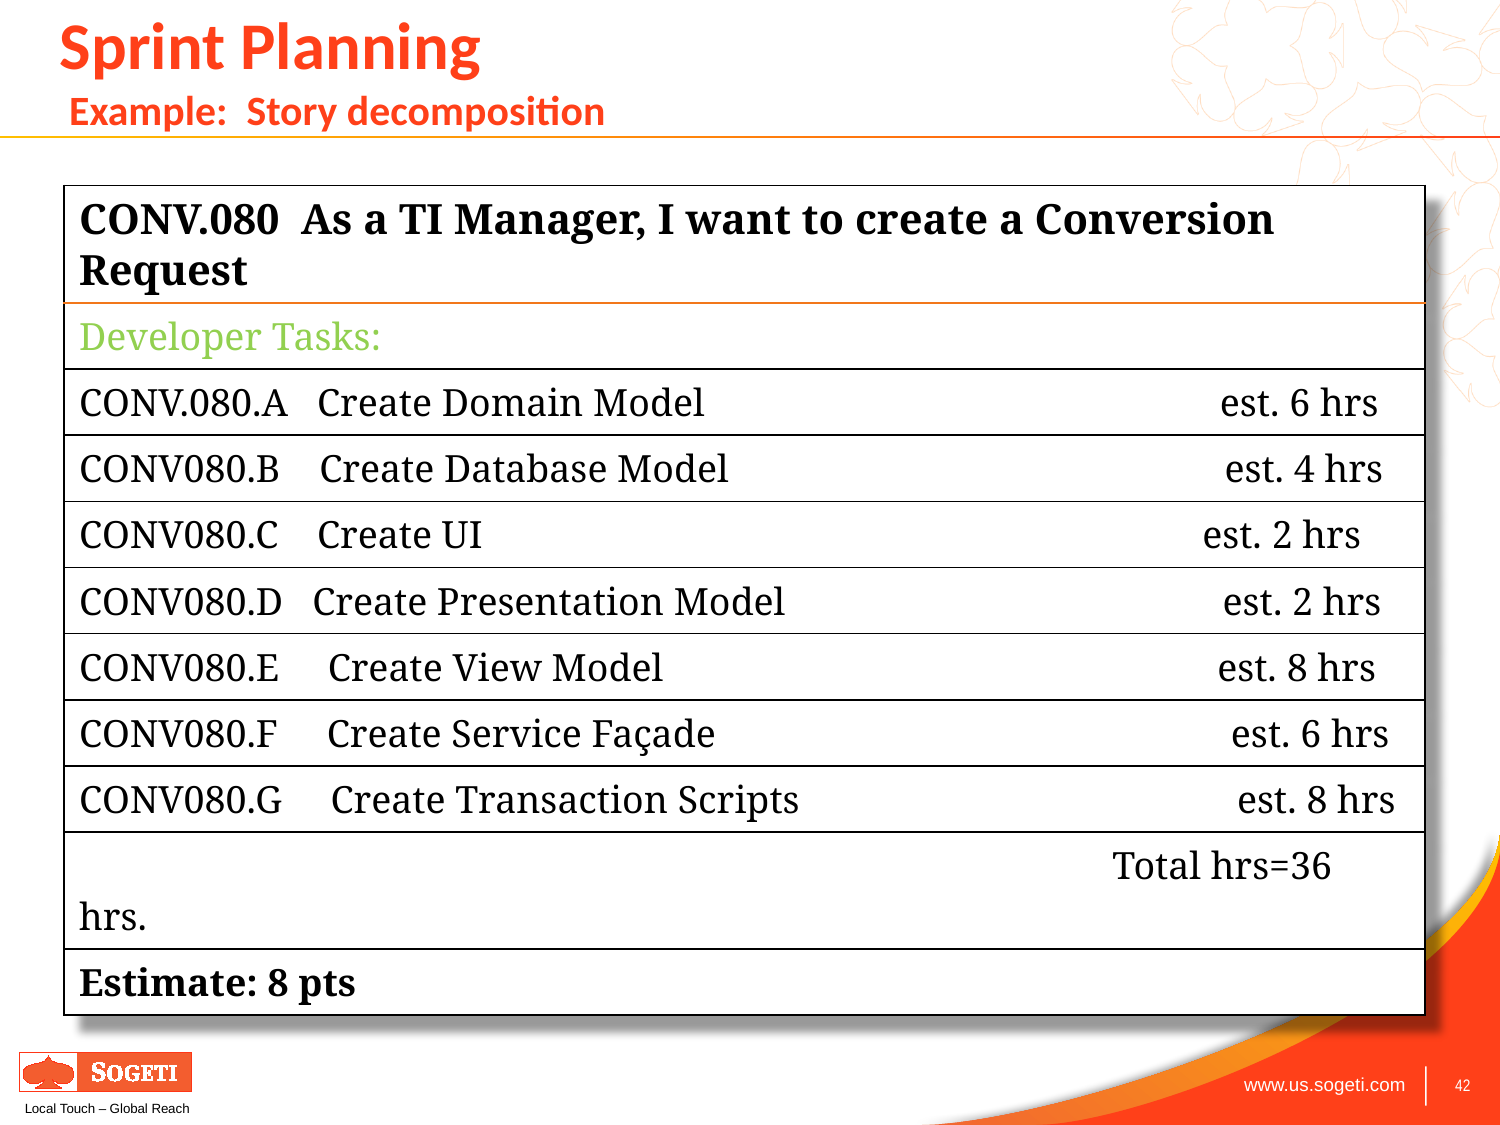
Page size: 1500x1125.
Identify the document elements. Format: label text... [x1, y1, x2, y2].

table_header CONV.080 As a TI Manager, I want to create a Conversion Request [65, 186, 1424, 302]
title Sprint Planning Example: Story decomposition [44, 0, 1469, 137]
table_cell Estimate: 8 pts [65, 950, 1424, 1014]
table_cell CONV080.B Create Database Model est. 4 hrs [65, 436, 1424, 501]
table_cell CONV080.F Create Service Façade est. 6 hrs [65, 701, 1424, 765]
table_cell CONV080.E Create View Model est. 8 hrs [65, 634, 1424, 699]
table_cell Total hrs=36 hrs. [65, 833, 1424, 948]
table_cell CONV080.D Create Presentation Model est. 2 hrs [65, 568, 1424, 633]
table_cell CONV080.G Create Transaction Scripts est. 8 hrs [65, 767, 1424, 831]
table_cell Developer Tasks: [65, 304, 1424, 368]
table_cell CONV080.C Create UI est. 2 hrs [65, 502, 1424, 567]
table_cell CONV.080.A Create Domain Model est. 6 hrs [65, 370, 1424, 434]
